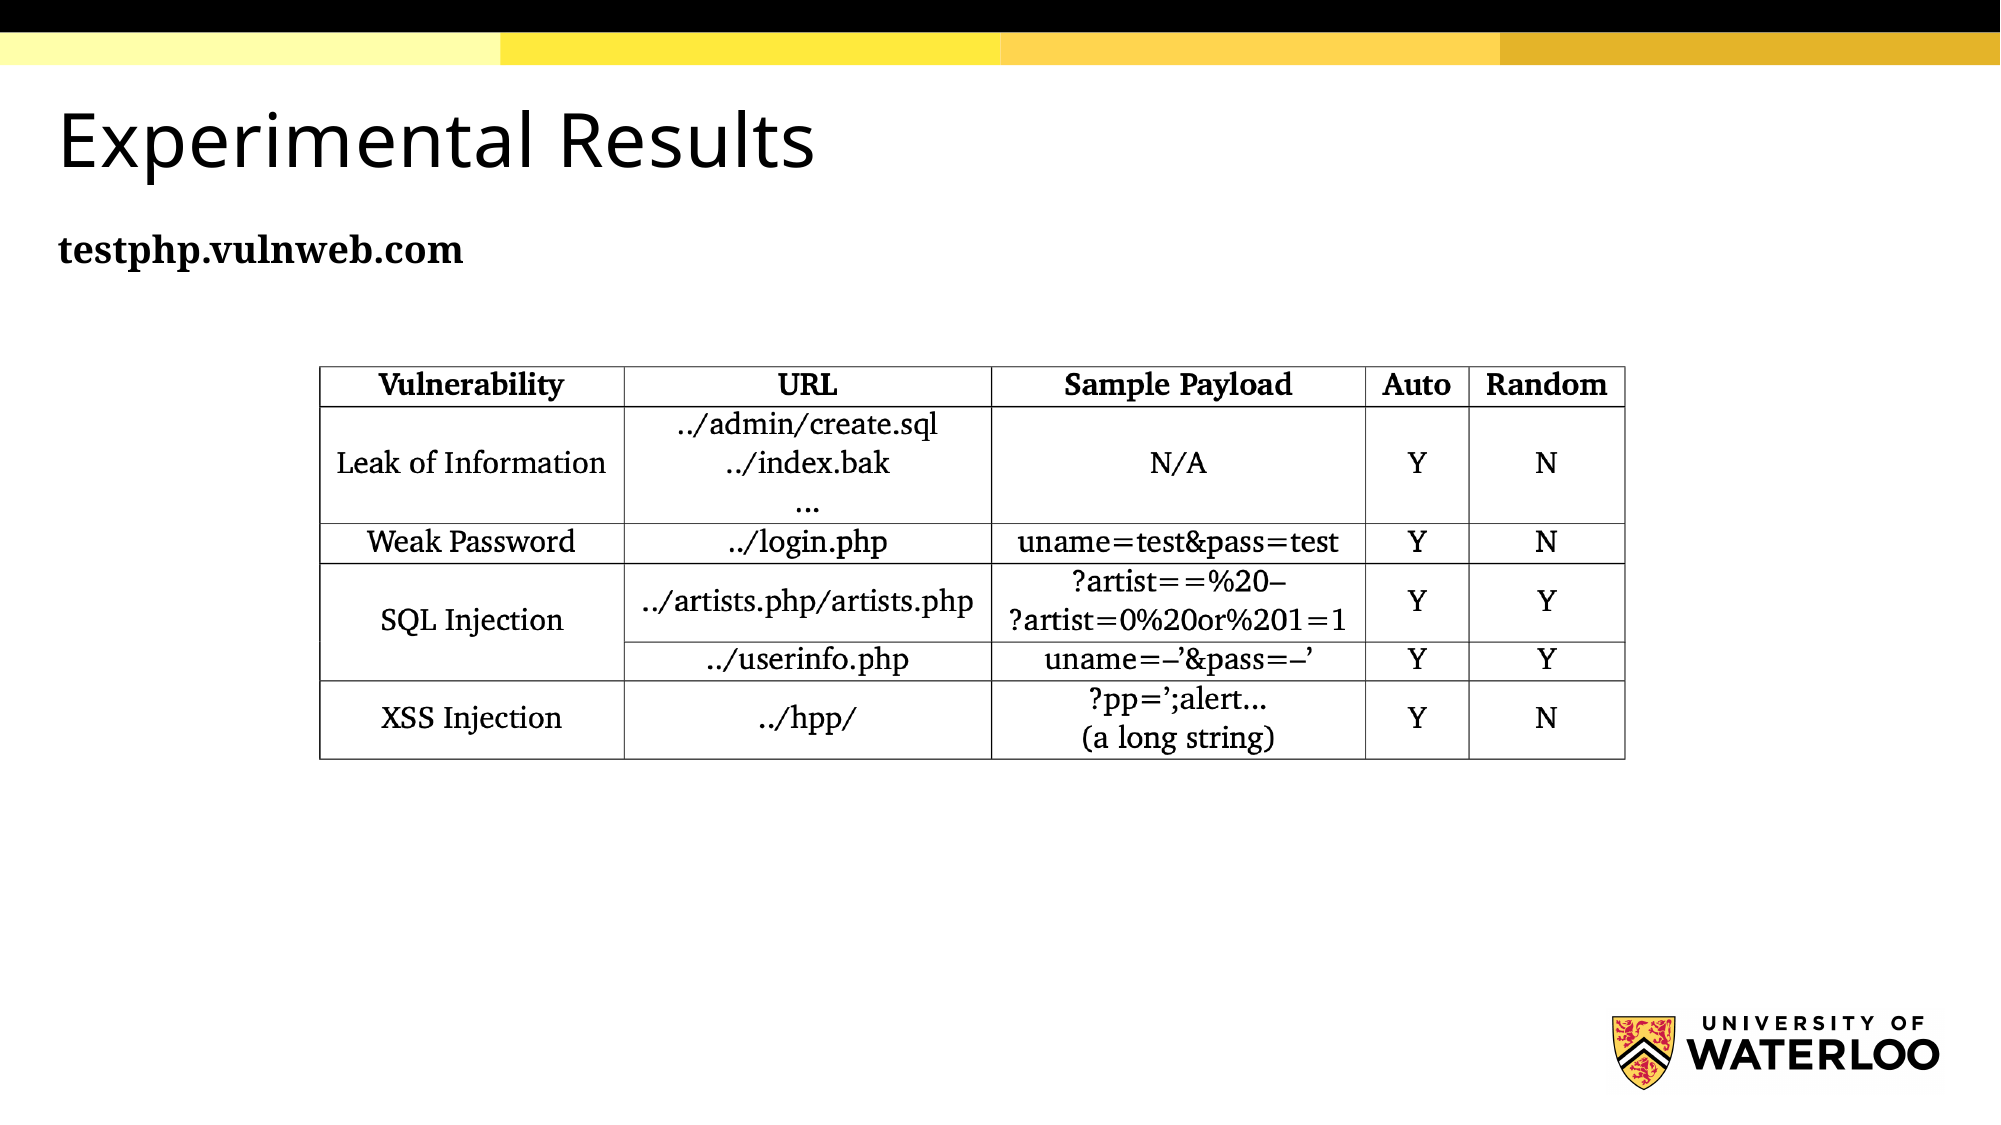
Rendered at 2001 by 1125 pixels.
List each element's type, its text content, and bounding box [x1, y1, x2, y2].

picture [315, 360, 1631, 765]
title Experimental Results [42, 71, 1941, 219]
picture [1606, 1008, 1945, 1095]
text_box testphp.vulnweb.com [42, 218, 683, 278]
